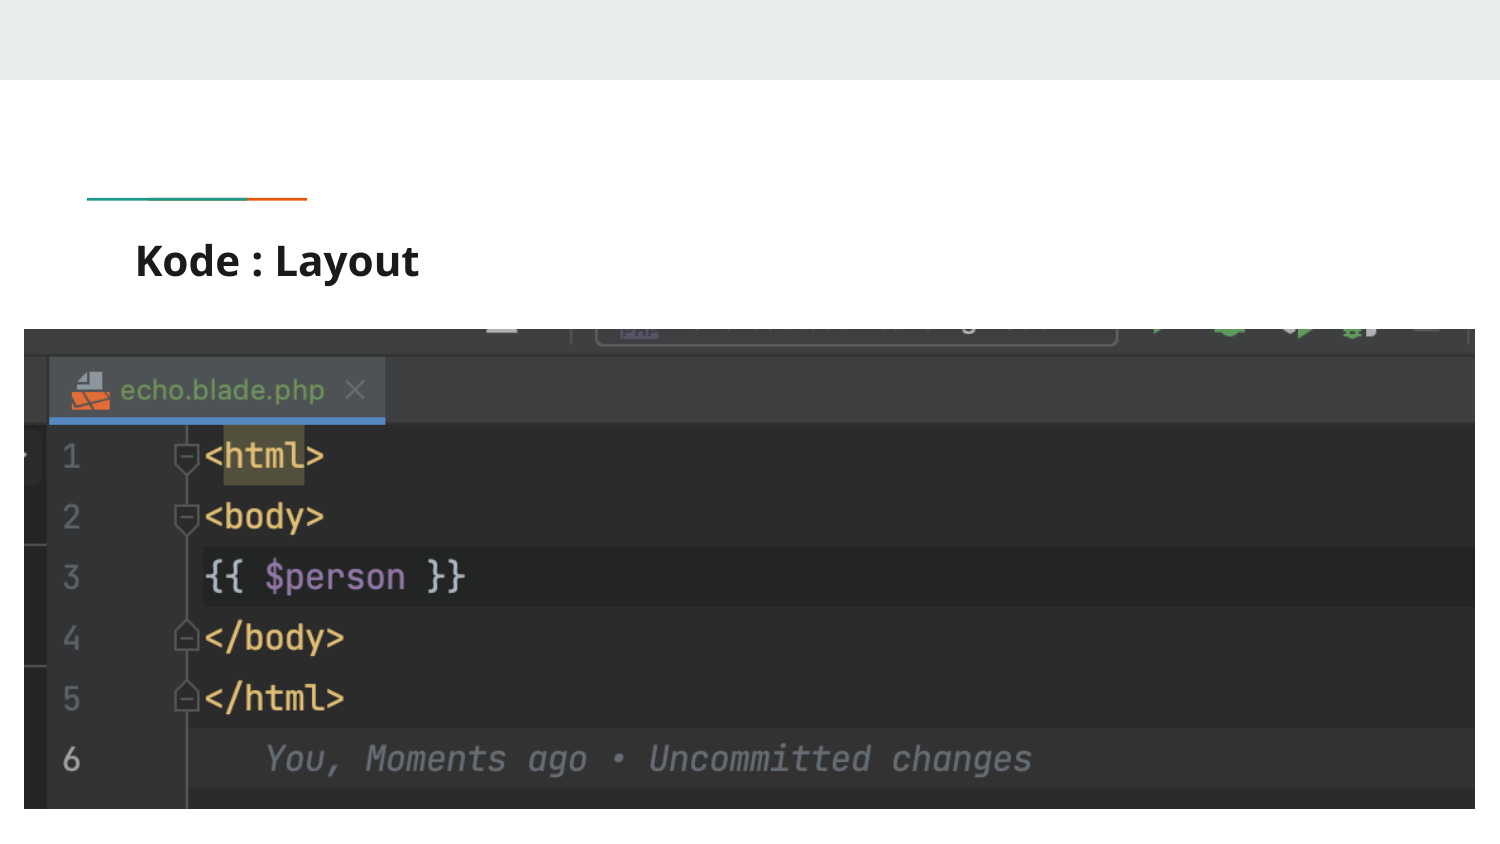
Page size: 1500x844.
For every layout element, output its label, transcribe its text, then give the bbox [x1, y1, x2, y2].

picture [24, 328, 1476, 810]
title Kode : Layout [119, 216, 1381, 305]
